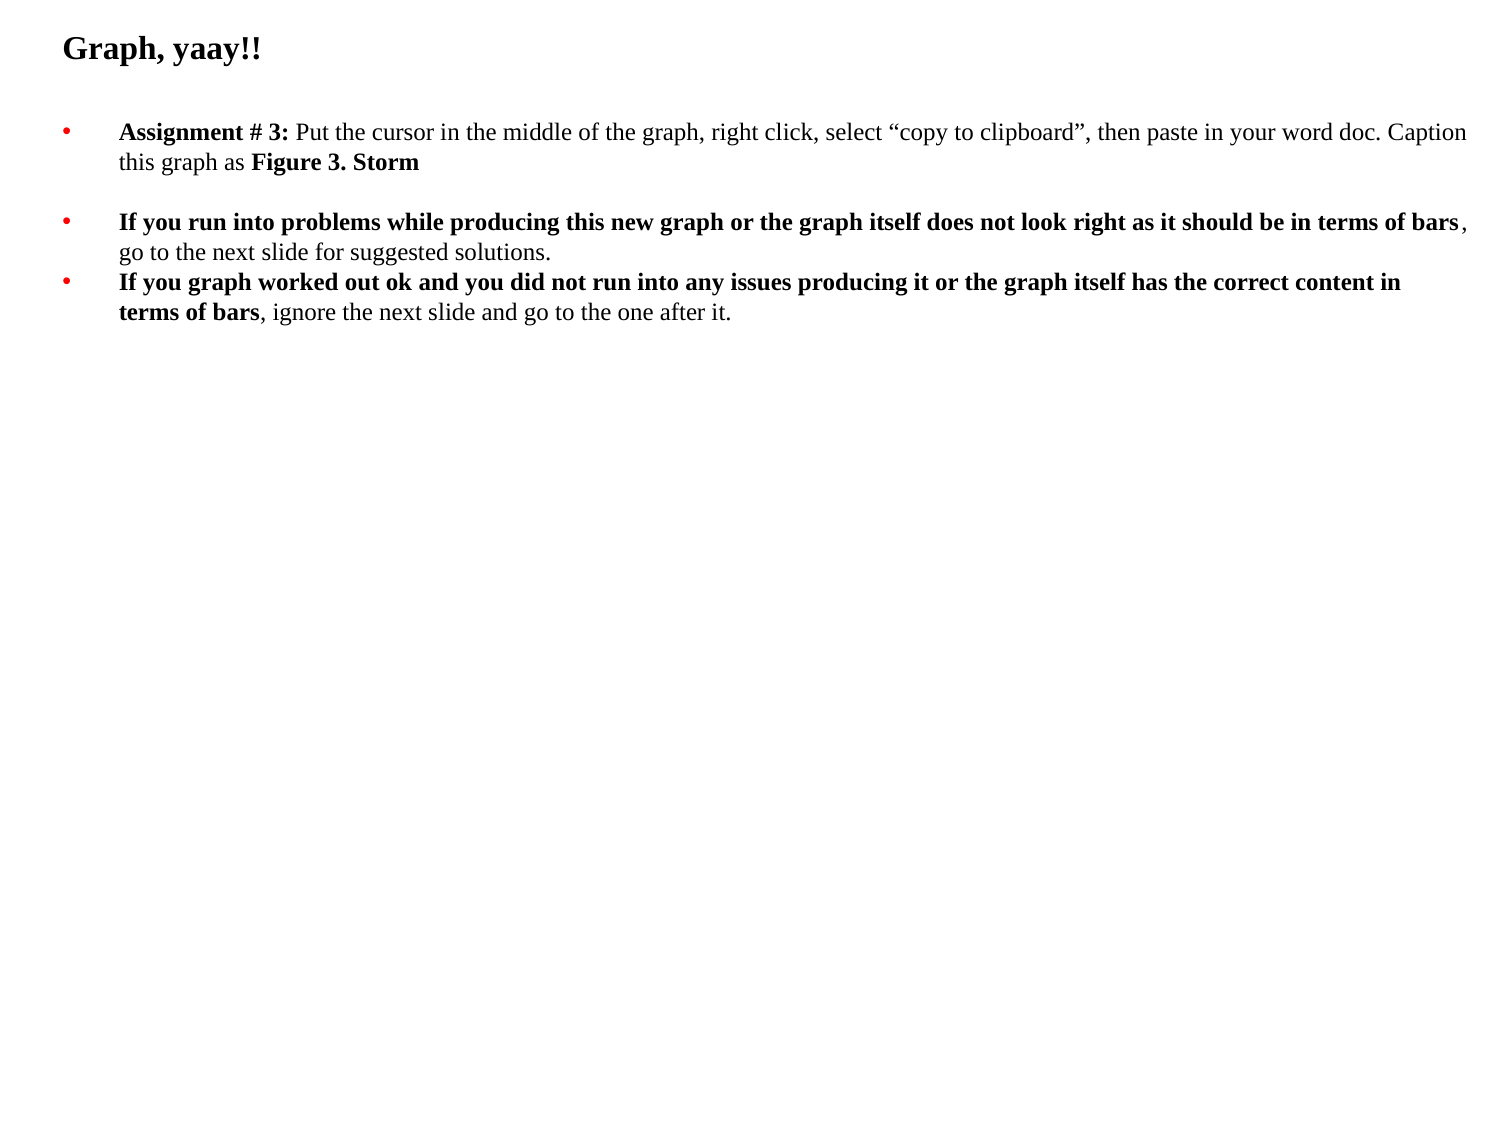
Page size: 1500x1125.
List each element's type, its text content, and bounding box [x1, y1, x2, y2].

text_box Assignment # 3: Put the cursor in the middle of the graph, right click, select “copy to clipboard”, then paste in your word doc. Caption this graph as Figure 3. Storm If you run into problems while producing this new graph or the graph itself does not look right as it should be in terms of bars, go to the next slide for suggested solutions. If you graph worked out ok and you did not run into any issues producing it or the graph itself has the correct content in terms of bars, ignore the next slide and go to the one after it. [47, 108, 1484, 363]
text_box Graph, yaay!! [47, 18, 1453, 74]
